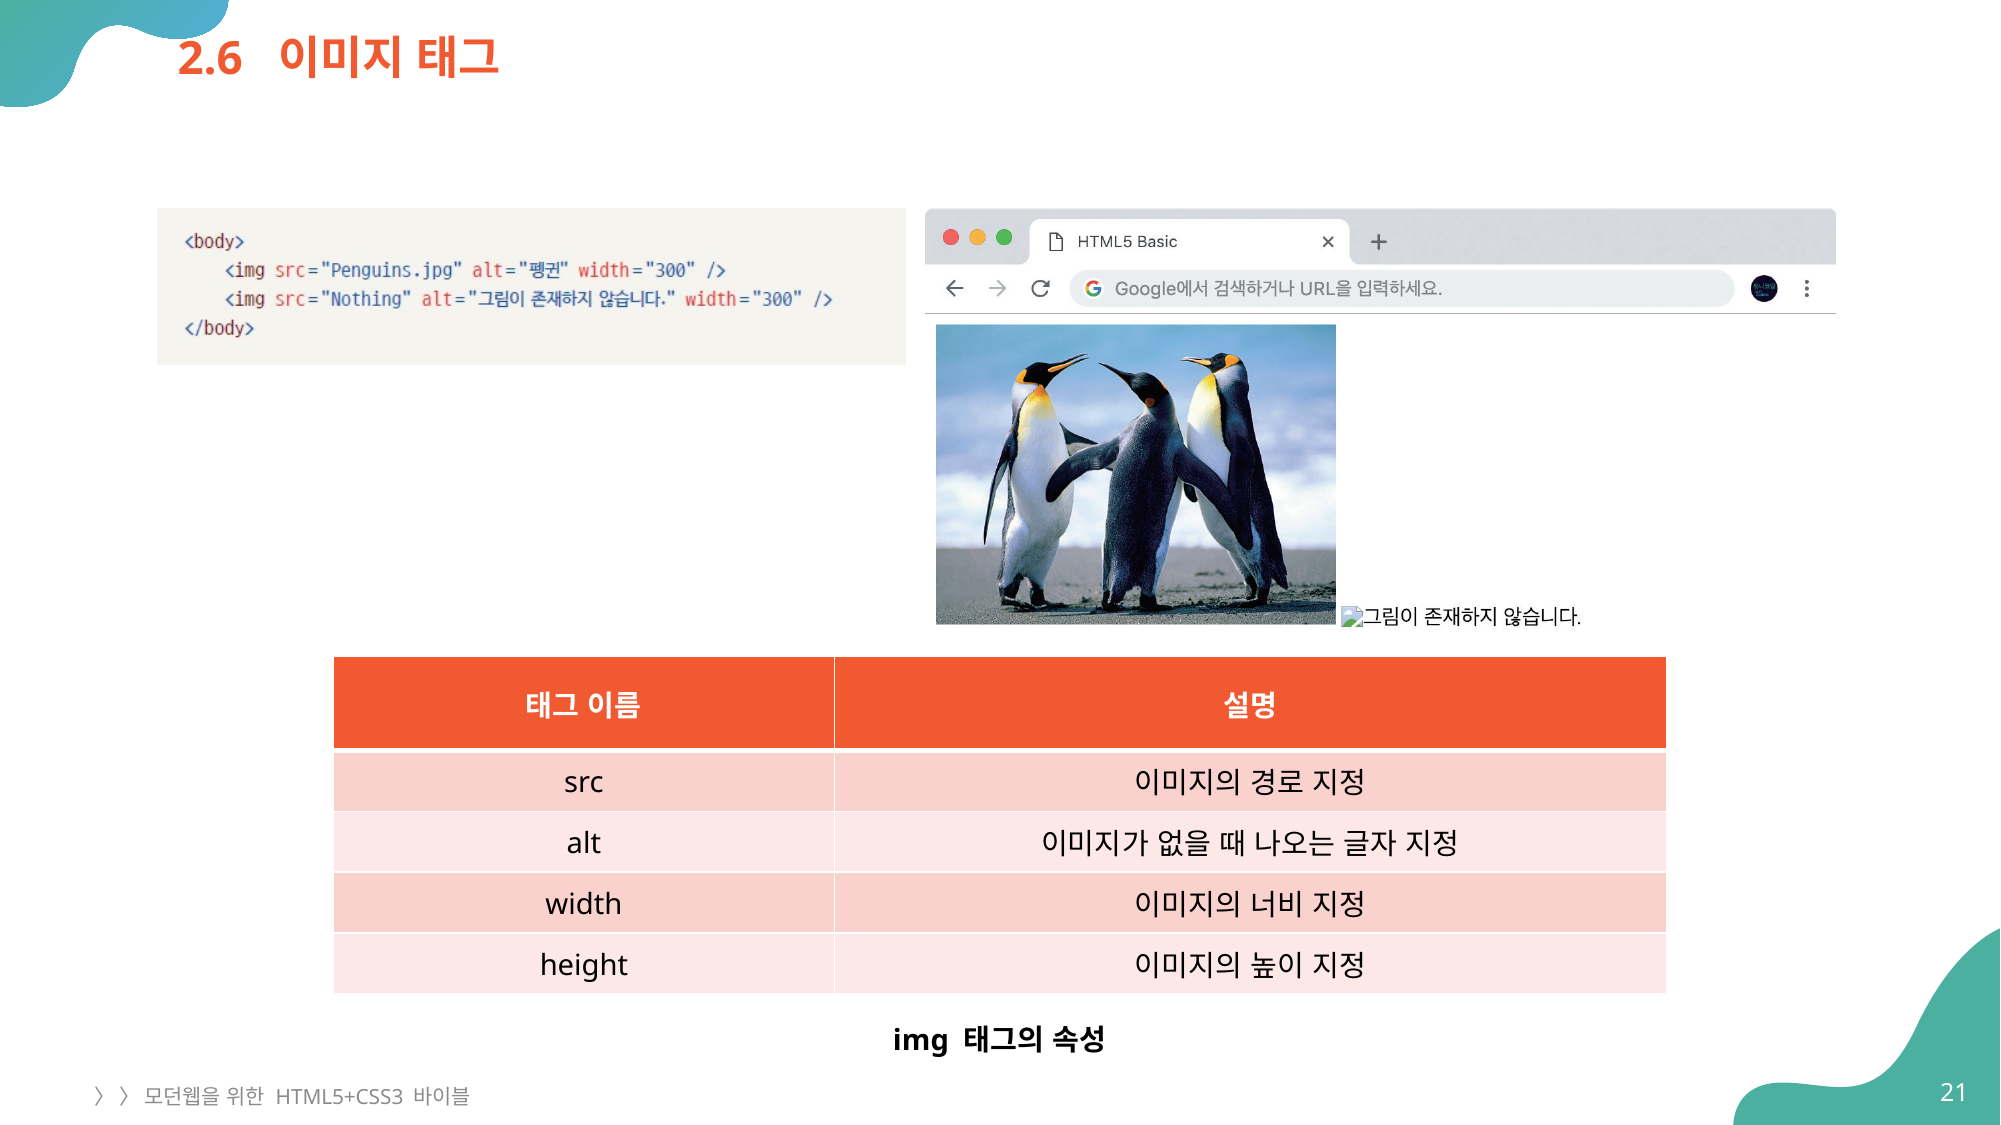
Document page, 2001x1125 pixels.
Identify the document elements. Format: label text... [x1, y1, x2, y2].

table_cell height [334, 934, 834, 993]
table_cell width [334, 873, 834, 932]
table_cell alt [334, 812, 834, 871]
table_cell 이미지의 높이 지정 [835, 934, 1666, 993]
picture [157, 208, 906, 365]
slide_number 21 [1917, 1063, 1984, 1124]
table_cell src [334, 753, 834, 811]
picture [925, 208, 1836, 657]
table_header 설명 [835, 657, 1666, 748]
table_cell 이미지가 없을 때 나오는 글자 지정 [835, 812, 1666, 871]
table_cell 이미지의 너비 지정 [835, 873, 1666, 932]
footer 〉 〉 모던웹을 위한 HTML5+CSS3 바이블 [79, 1078, 755, 1114]
text_box img 태그의 속성 [878, 1013, 1122, 1064]
title 2.6 이미지 태그 [162, 27, 2000, 93]
table_header 태그 이름 [334, 657, 834, 748]
table_cell 이미지의 경로 지정 [835, 753, 1666, 811]
